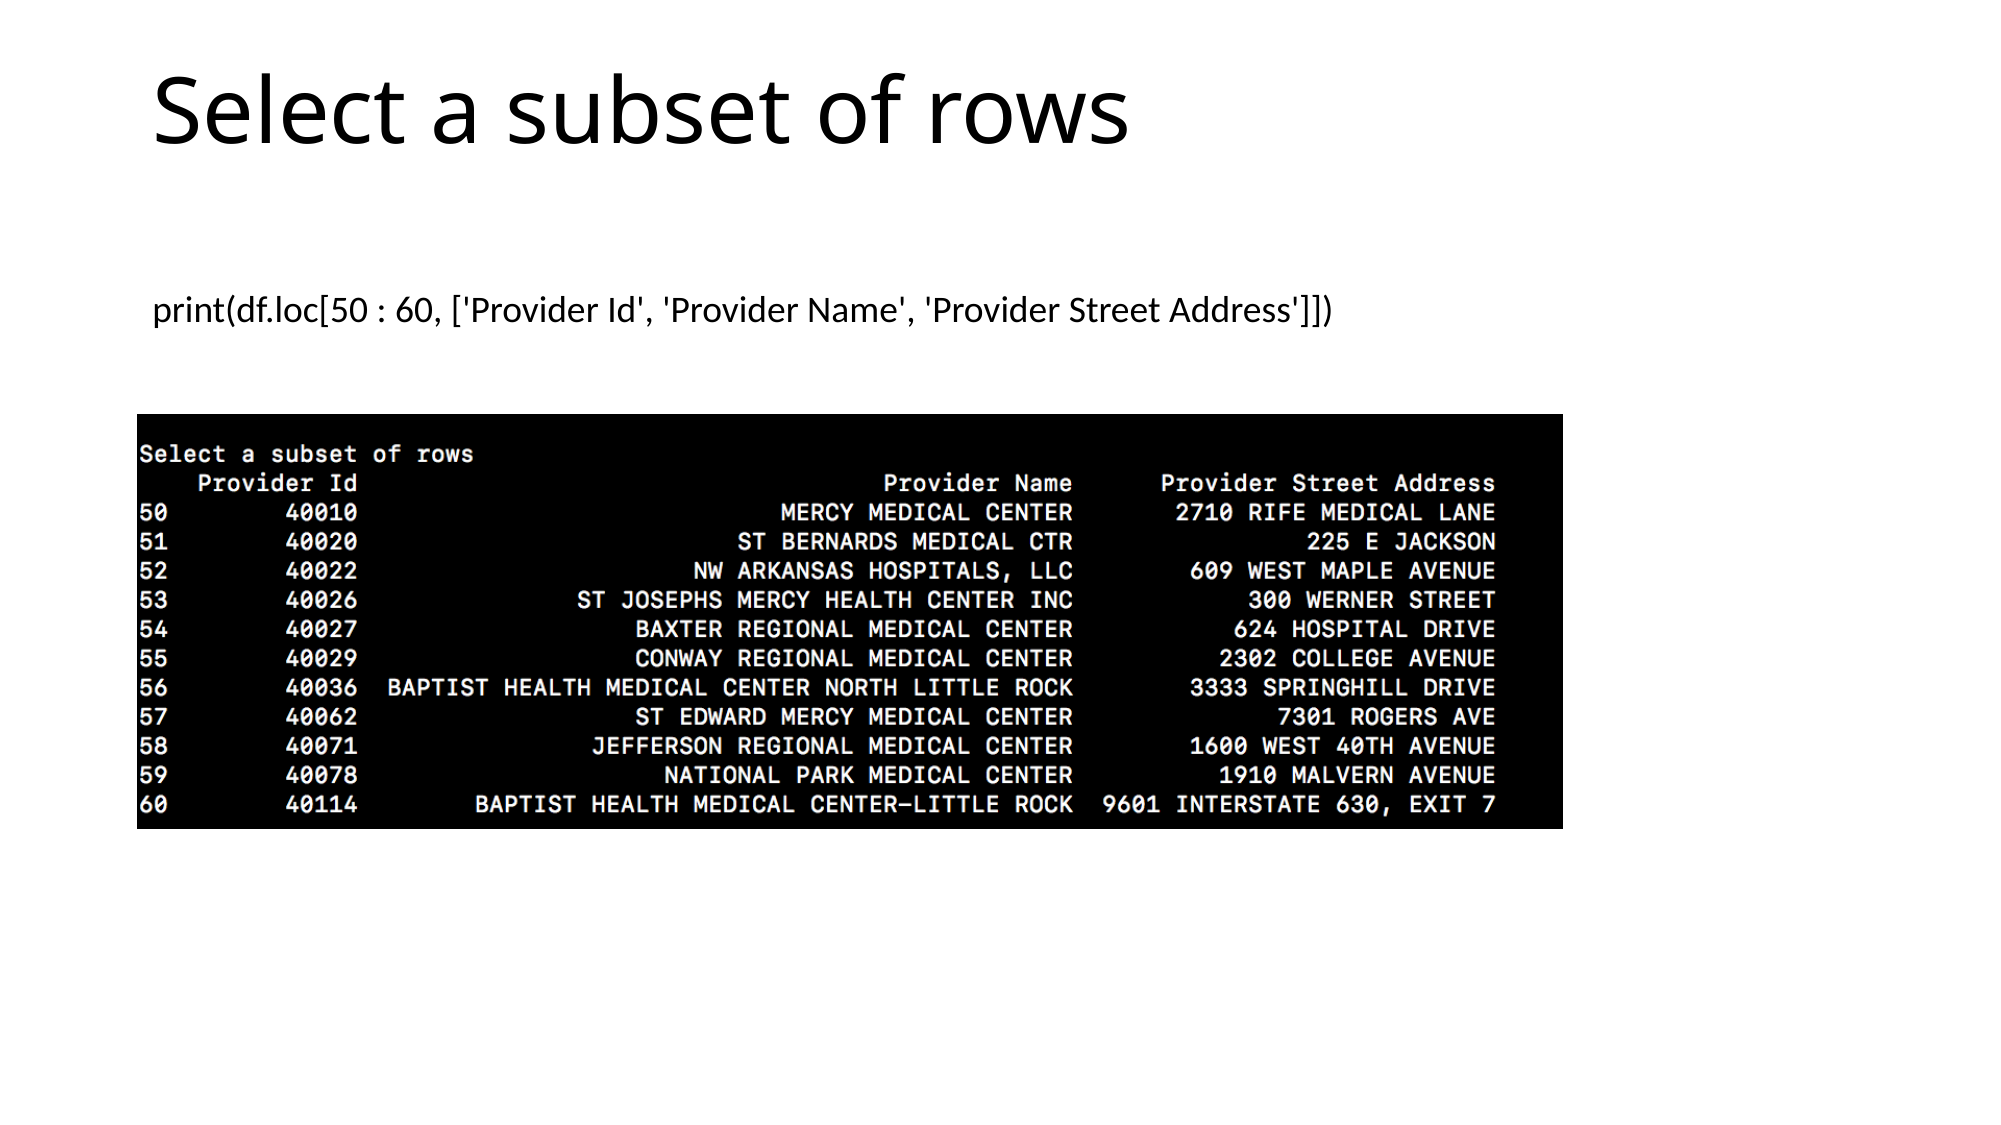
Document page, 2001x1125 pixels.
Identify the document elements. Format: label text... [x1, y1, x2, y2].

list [137, 414, 1563, 829]
title Select a subset of rows [137, 59, 1863, 278]
text_box print(df.loc[50 : 60, ['Provider Id', 'Provider Name', 'Provider Street Address']]) [137, 277, 1413, 337]
